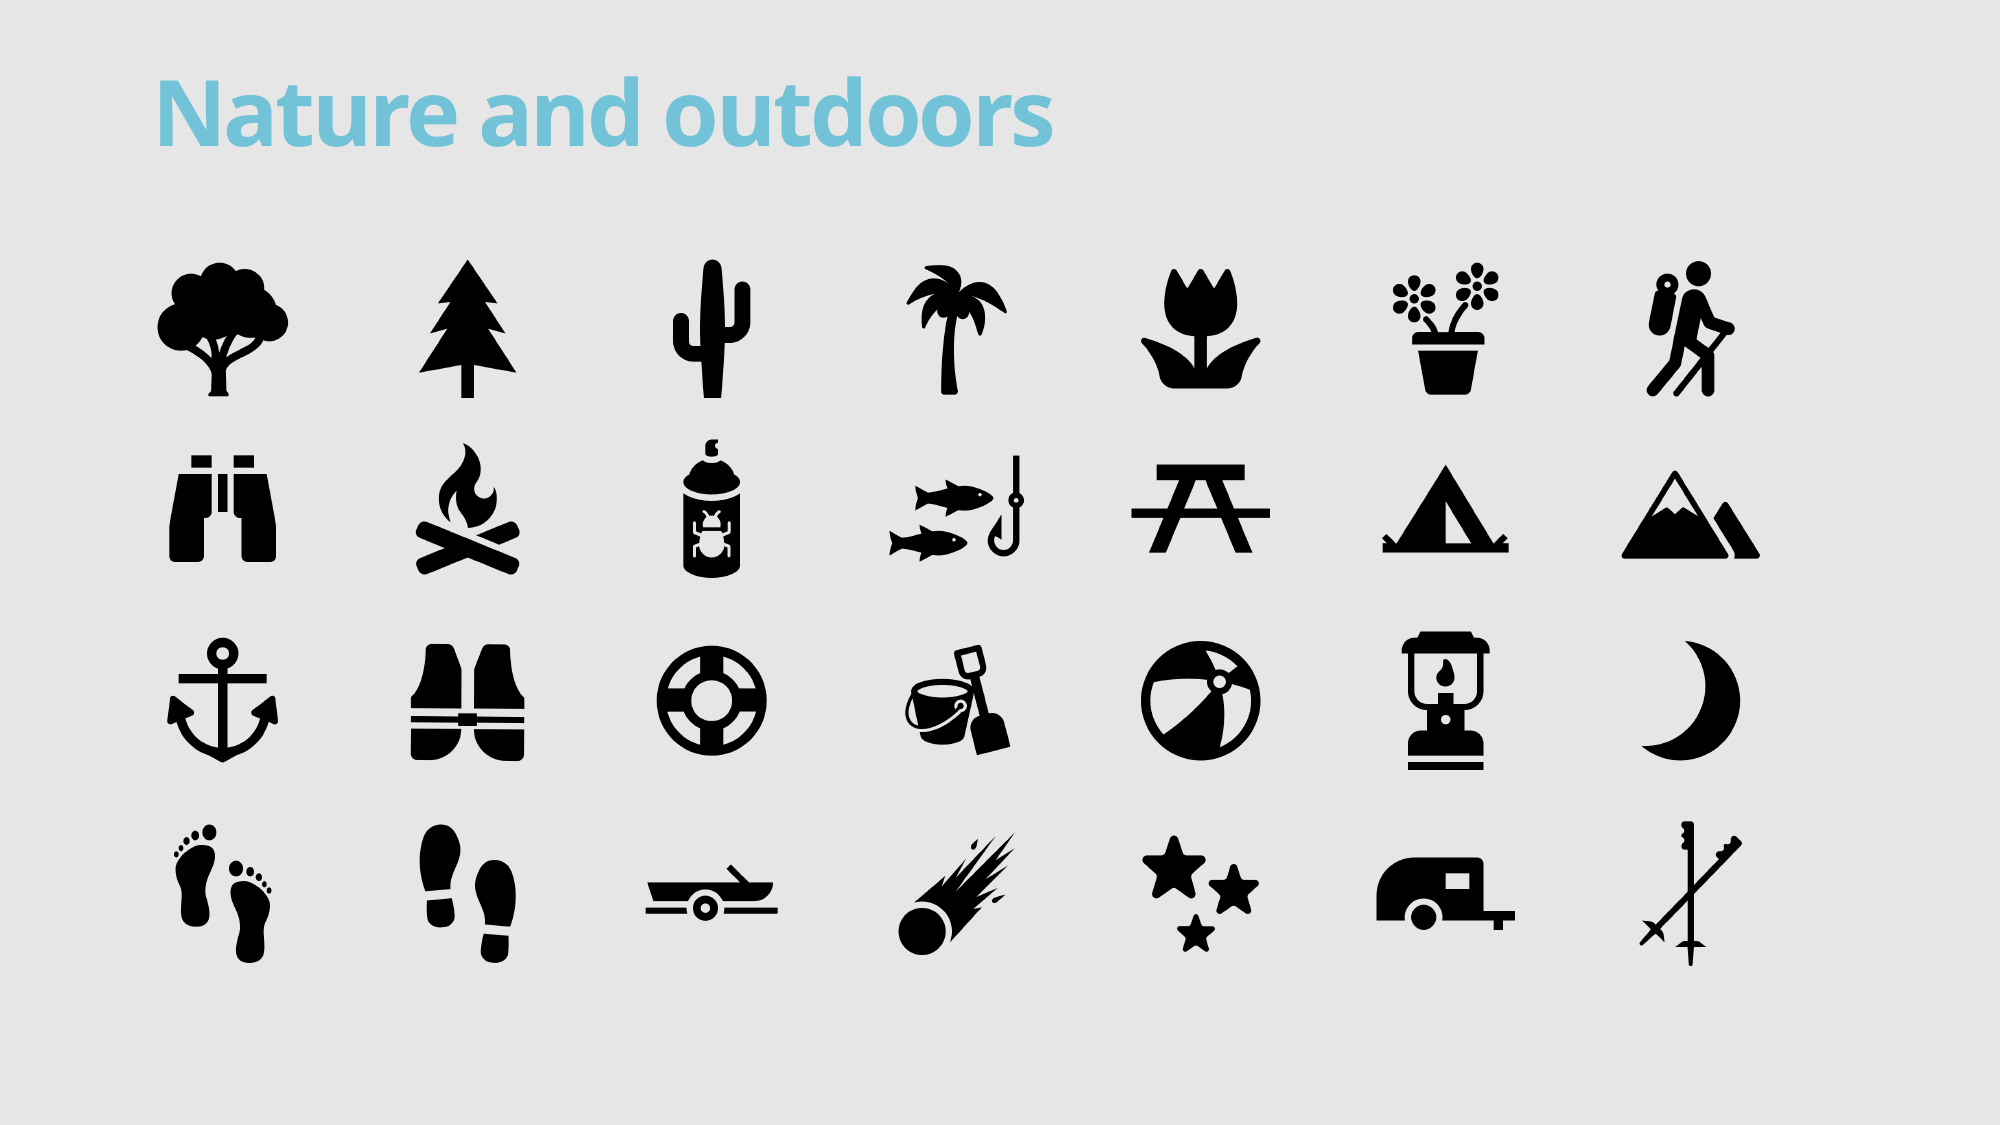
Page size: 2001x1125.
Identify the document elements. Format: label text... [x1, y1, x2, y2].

picture [147, 433, 298, 584]
picture [881, 818, 1032, 969]
picture [1125, 433, 1276, 584]
picture [147, 625, 298, 776]
picture [1370, 625, 1521, 776]
picture [1125, 253, 1276, 404]
picture [1125, 818, 1276, 969]
picture [636, 625, 787, 776]
picture [1370, 818, 1521, 969]
picture [1615, 439, 1766, 590]
picture [147, 253, 298, 404]
picture [1370, 433, 1521, 584]
picture [1615, 253, 1766, 404]
picture [391, 625, 543, 776]
picture [636, 818, 787, 969]
picture [1615, 818, 1766, 969]
picture [636, 433, 787, 584]
picture [881, 253, 1032, 404]
picture [1125, 625, 1276, 776]
picture [391, 253, 543, 404]
picture [1370, 253, 1521, 404]
picture [391, 433, 543, 584]
picture [391, 818, 543, 969]
picture [881, 433, 1032, 584]
picture [147, 818, 298, 969]
picture [636, 253, 787, 404]
picture [1615, 625, 1766, 776]
title Nature and outdoors [137, 59, 1863, 278]
picture [881, 625, 1032, 776]
